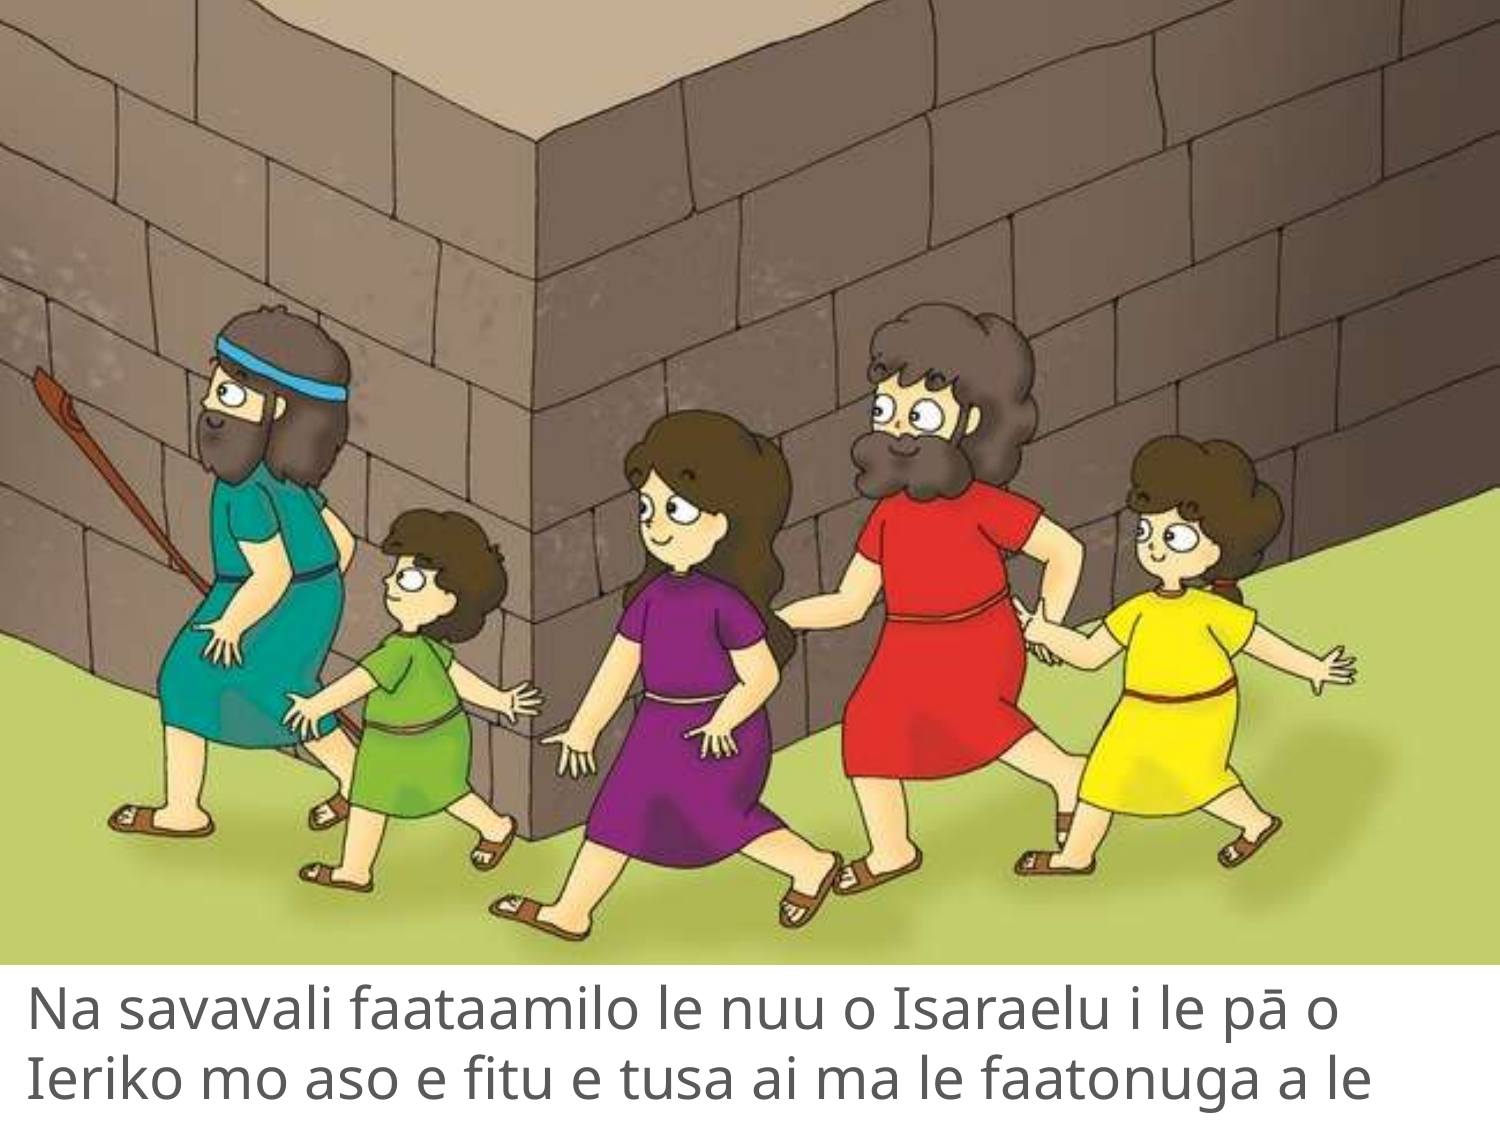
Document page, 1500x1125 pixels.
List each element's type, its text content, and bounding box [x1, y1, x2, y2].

picture [0, 0, 1500, 965]
text_box Na savavali faataamilo le nuu o Isaraelu i le pā o Ieriko mo aso e fitu e tusa ai ma le faatonuga a le Atua. [11, 973, 1498, 1125]
